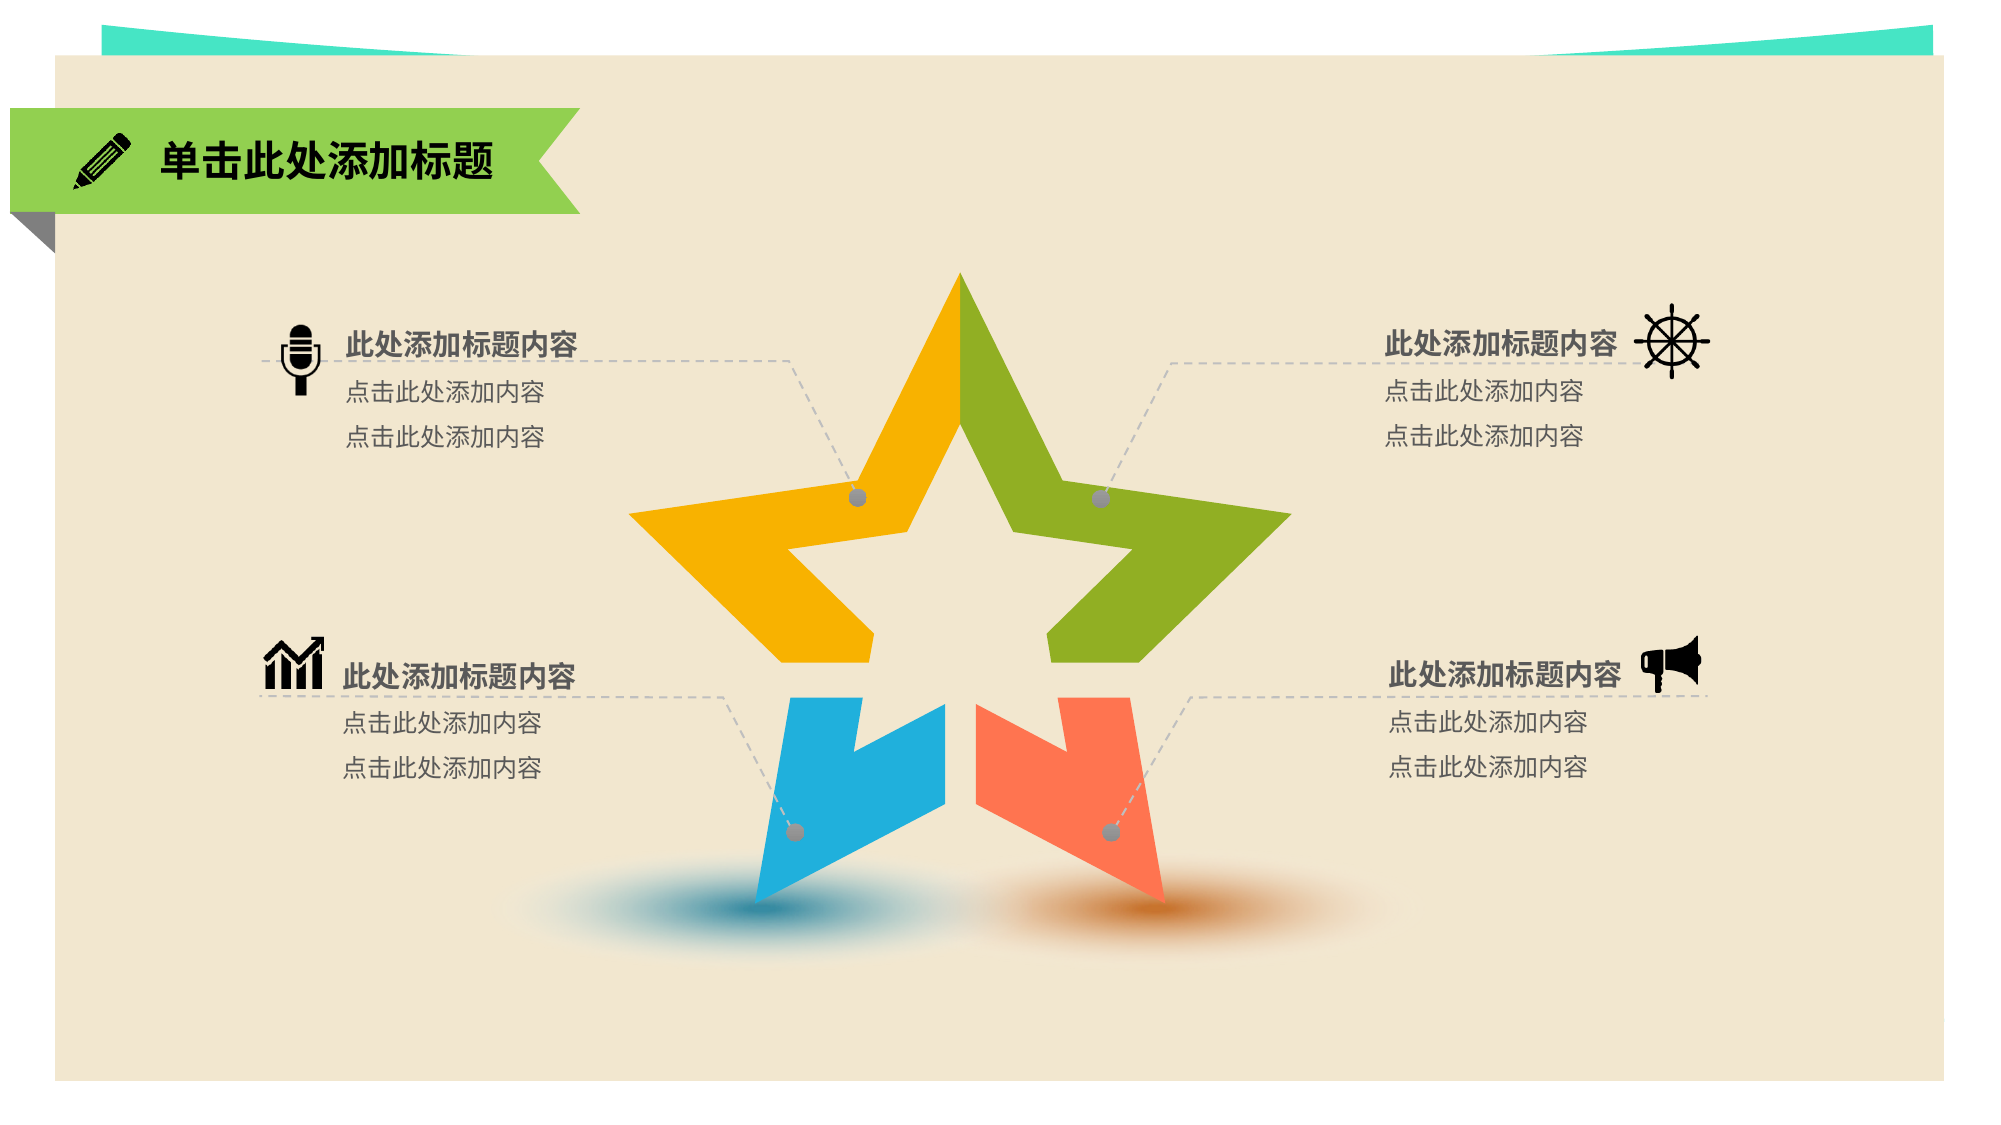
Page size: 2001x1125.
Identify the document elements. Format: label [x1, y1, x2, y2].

text_box [9, 108, 581, 254]
text_box [244, 272, 1753, 971]
text_box [1543, 24, 1934, 55]
text_box [101, 24, 462, 55]
picture [69, 129, 134, 193]
text_box [55, 55, 1944, 1081]
